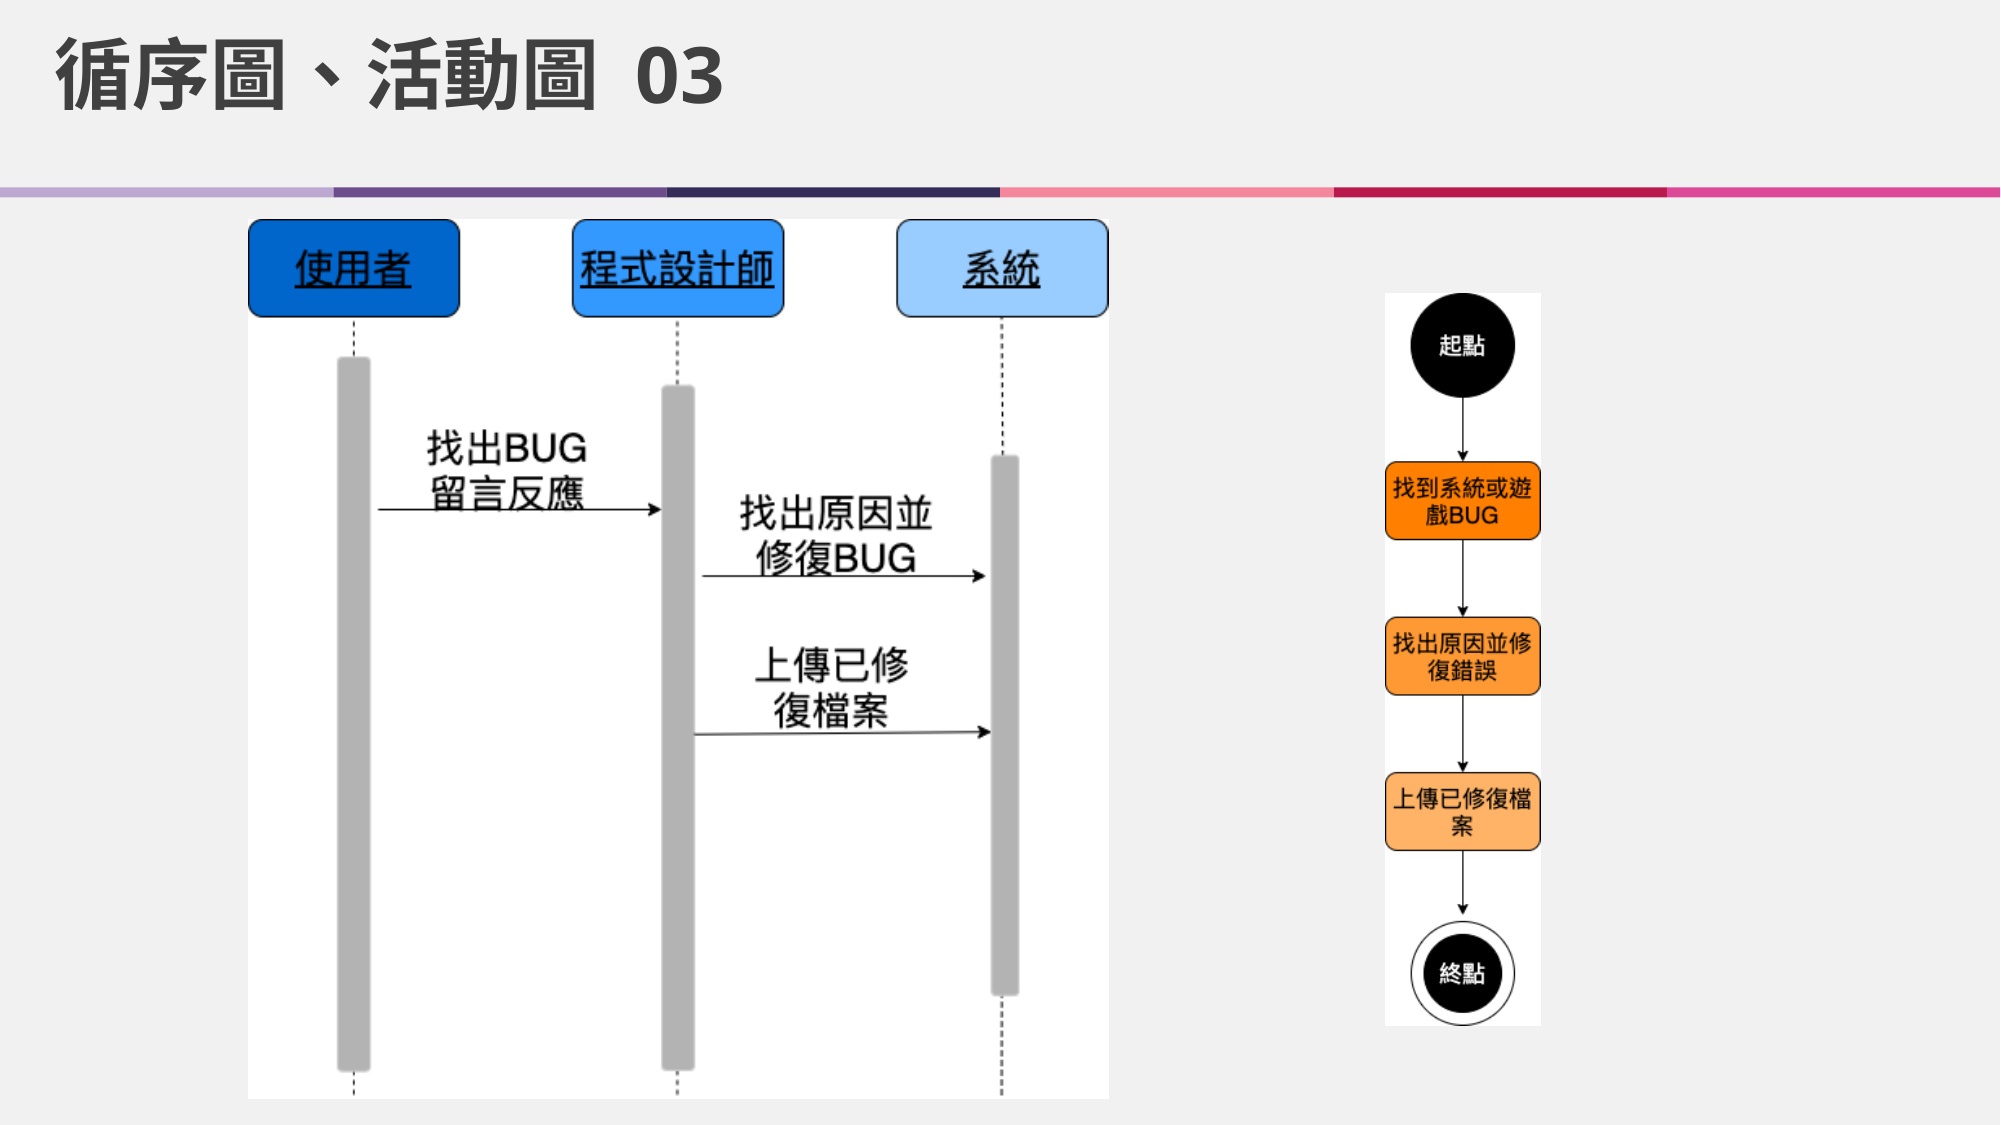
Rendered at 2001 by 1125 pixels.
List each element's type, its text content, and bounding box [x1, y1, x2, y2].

list 循序圖、活動圖 03 [55, 26, 1882, 118]
picture [1384, 292, 1541, 1026]
picture [248, 219, 1110, 1100]
